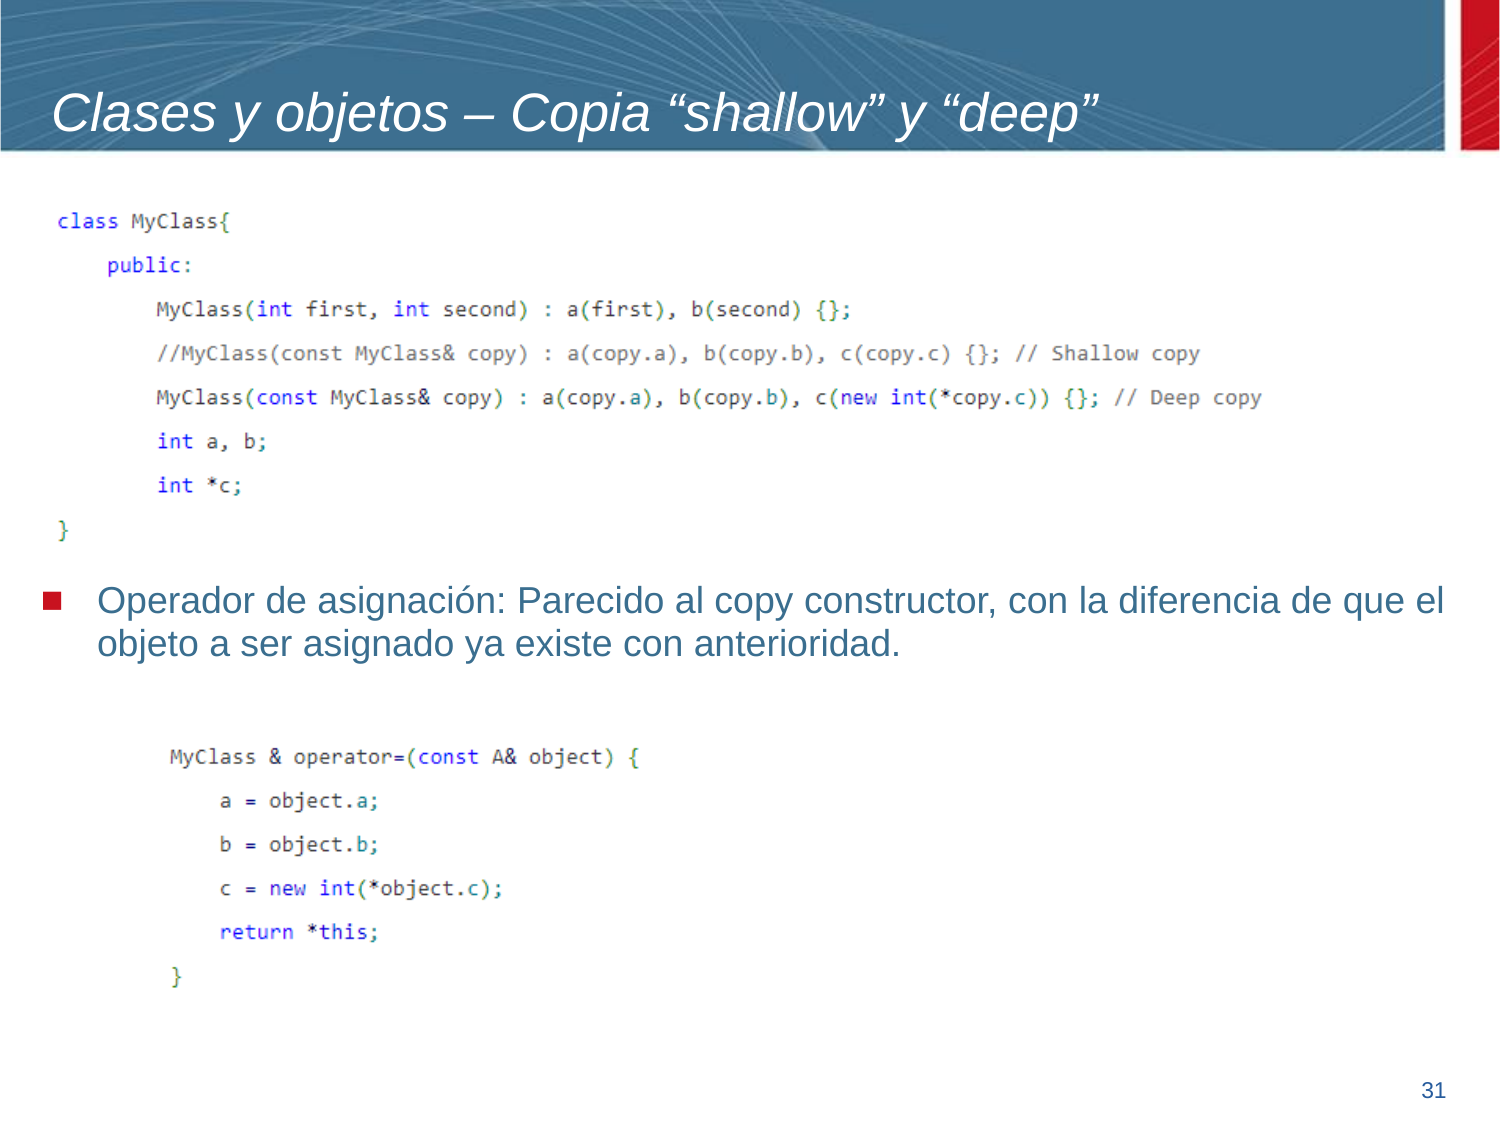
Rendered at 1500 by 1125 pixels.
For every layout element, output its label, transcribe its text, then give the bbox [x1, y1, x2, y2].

picture [0, 0, 1500, 158]
picture [51, 208, 1326, 566]
title Clases y objetos – Copia “shallow” y “deep” [51, 3, 1403, 145]
picture [156, 727, 653, 1002]
slide_number 31 [1419, 1078, 1449, 1104]
list Operador de asignación: Parecido al copy constructor, con la diferencia de que el objeto a ser asignado ya existe con anterioridad. [40, 579, 1459, 976]
